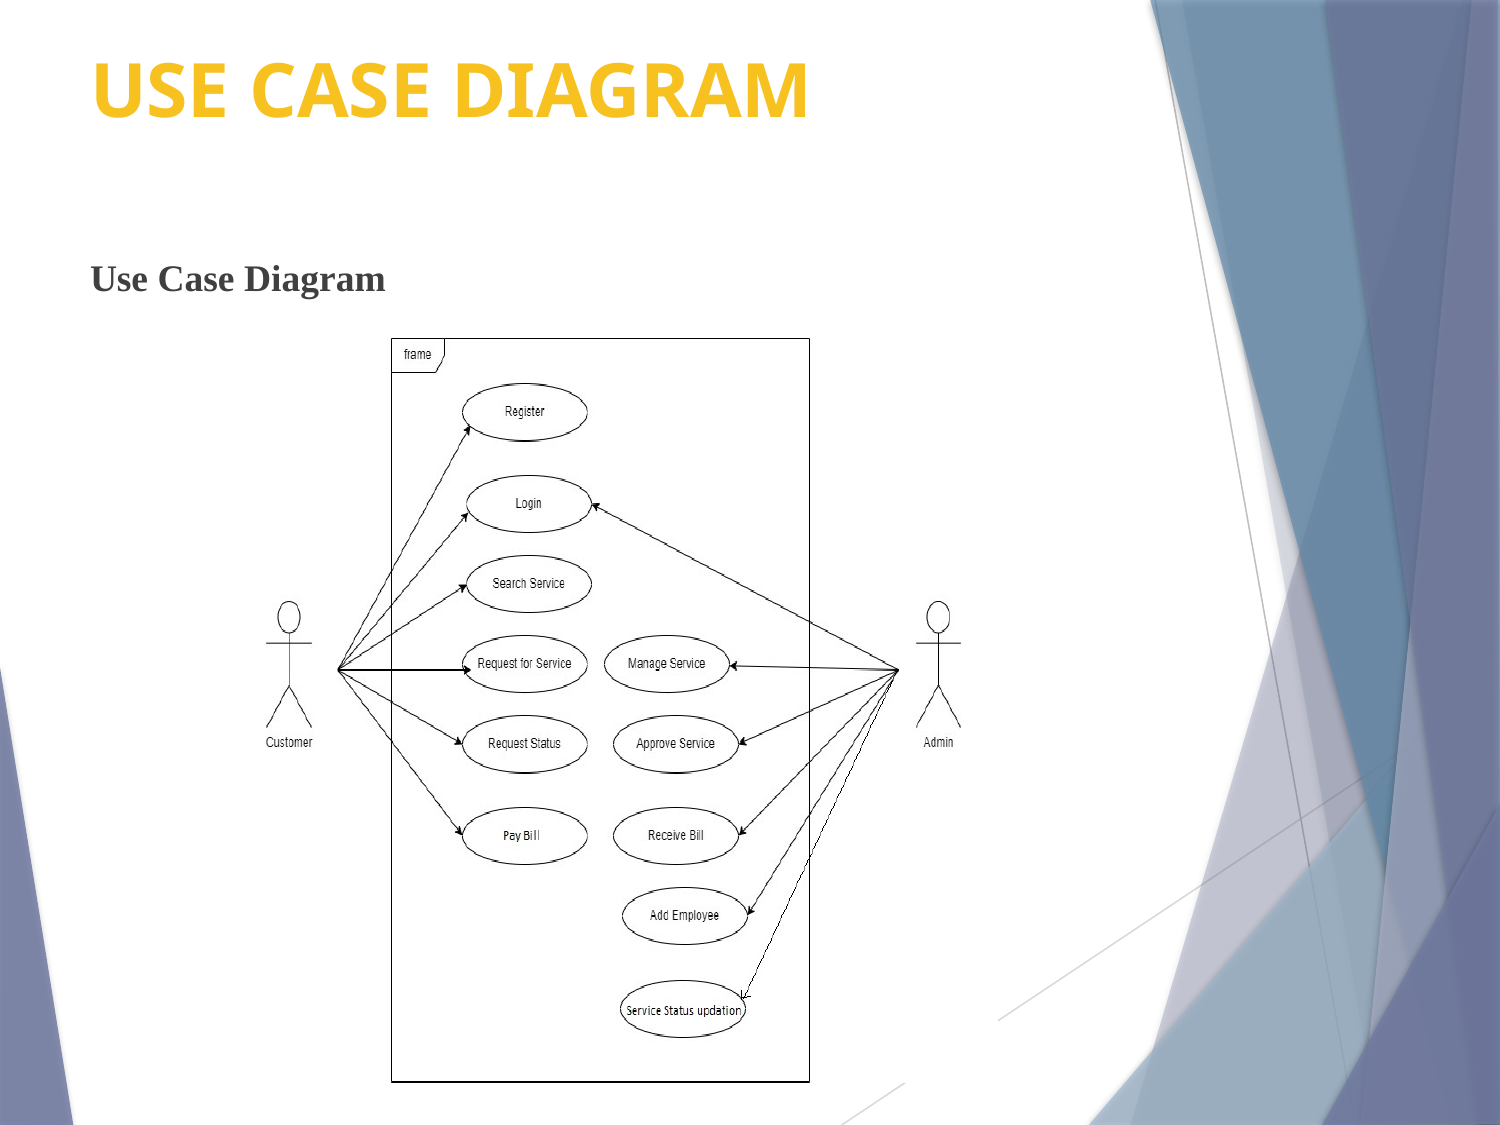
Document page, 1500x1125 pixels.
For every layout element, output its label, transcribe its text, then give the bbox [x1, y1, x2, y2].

list Use Case Diagram [75, 246, 1425, 315]
picture [265, 337, 999, 1083]
title USE CASE DIAGRAM [75, 35, 1425, 246]
